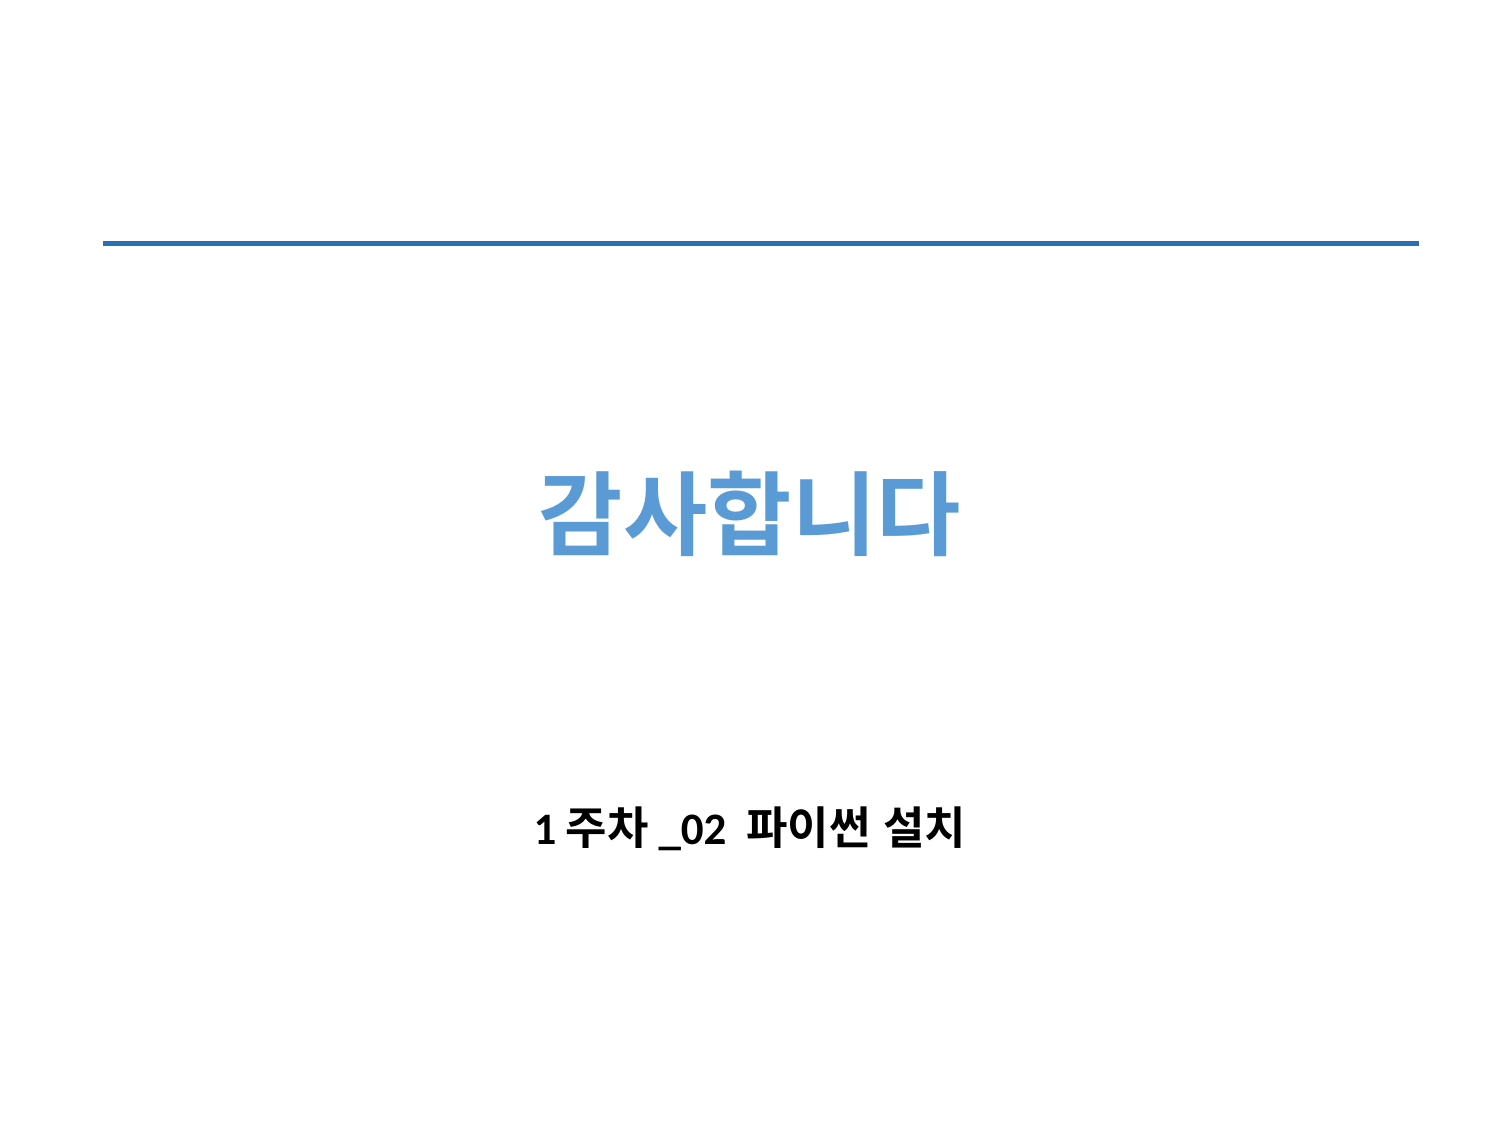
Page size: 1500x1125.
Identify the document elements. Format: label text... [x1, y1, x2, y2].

subtitle 1주차_02 파이썬 설치 [187, 590, 1313, 863]
title 감사합니다 [112, 184, 1388, 576]
